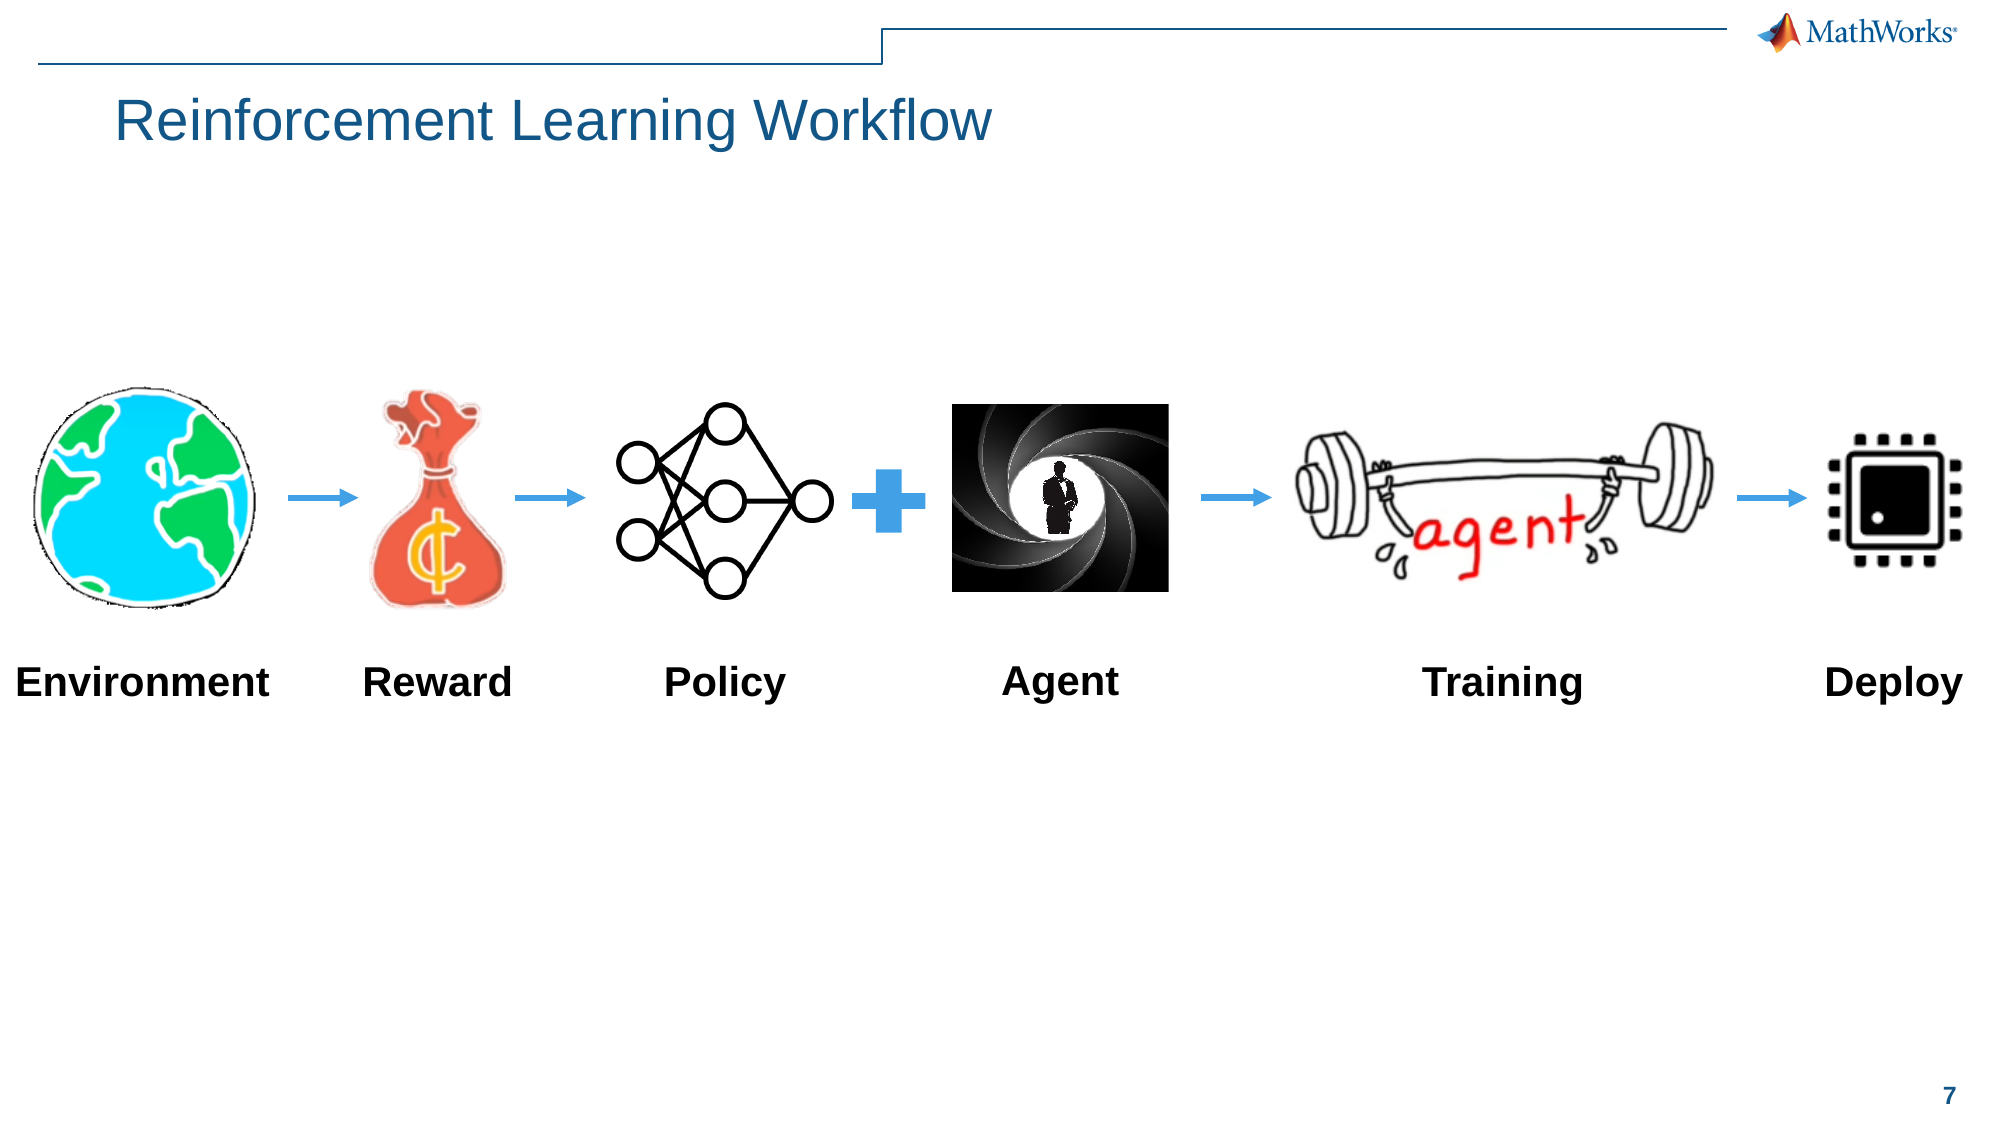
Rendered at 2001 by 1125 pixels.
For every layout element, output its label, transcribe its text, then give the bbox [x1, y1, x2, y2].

text_box Agent [932, 646, 1189, 711]
picture [1287, 415, 1719, 585]
picture [616, 402, 834, 600]
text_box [951, 404, 1169, 592]
text_box [850, 467, 928, 535]
text_box Deploy [1780, 647, 2000, 713]
text_box Training [1375, 647, 1631, 713]
picture [360, 374, 516, 628]
picture [1819, 410, 1969, 584]
picture [25, 379, 260, 623]
text_box Environment [0, 647, 288, 713]
text_box Policy [559, 646, 891, 712]
text_box Reward [310, 646, 559, 712]
title Reinforcement Learning Workflow [99, 75, 1867, 238]
picture [1751, 3, 1970, 63]
